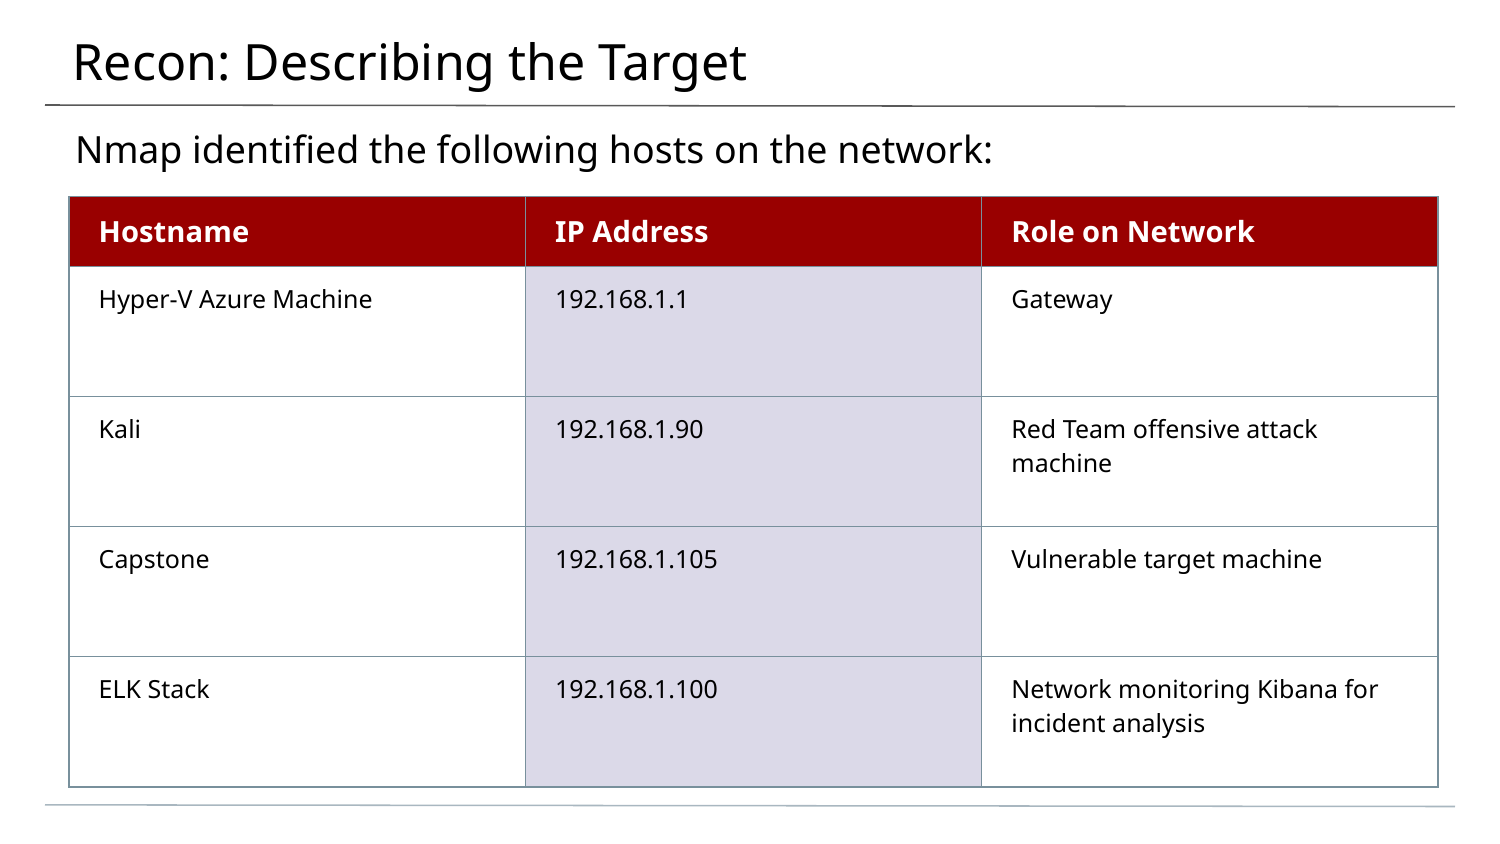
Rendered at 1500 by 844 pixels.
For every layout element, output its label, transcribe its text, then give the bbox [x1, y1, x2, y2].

table_cell 192.168.1.90 [526, 397, 981, 526]
table_header Role on Network [982, 197, 1437, 266]
table_cell Vulnerable target machine [982, 527, 1437, 656]
subtitle Nmap identified the following hosts on the network: [0, 110, 1500, 171]
table_cell 192.168.1.100 [526, 657, 981, 786]
table_cell Capstone [70, 527, 525, 656]
table_cell Kali [70, 397, 525, 526]
title Recon: Describing the Target [0, 0, 1500, 88]
table_cell 192.168.1.105 [526, 527, 981, 656]
table_cell ELK Stack [70, 657, 525, 786]
table_cell Red Team offensive attack machine [982, 397, 1437, 526]
table_header Hostname [70, 197, 525, 266]
table_cell Hyper-V Azure Machine [70, 267, 525, 396]
table_header IP Address [526, 197, 981, 266]
table_cell Gateway [982, 267, 1437, 396]
table_cell Network monitoring Kibana for incident analysis [982, 657, 1437, 786]
table_cell 192.168.1.1 [526, 267, 981, 396]
